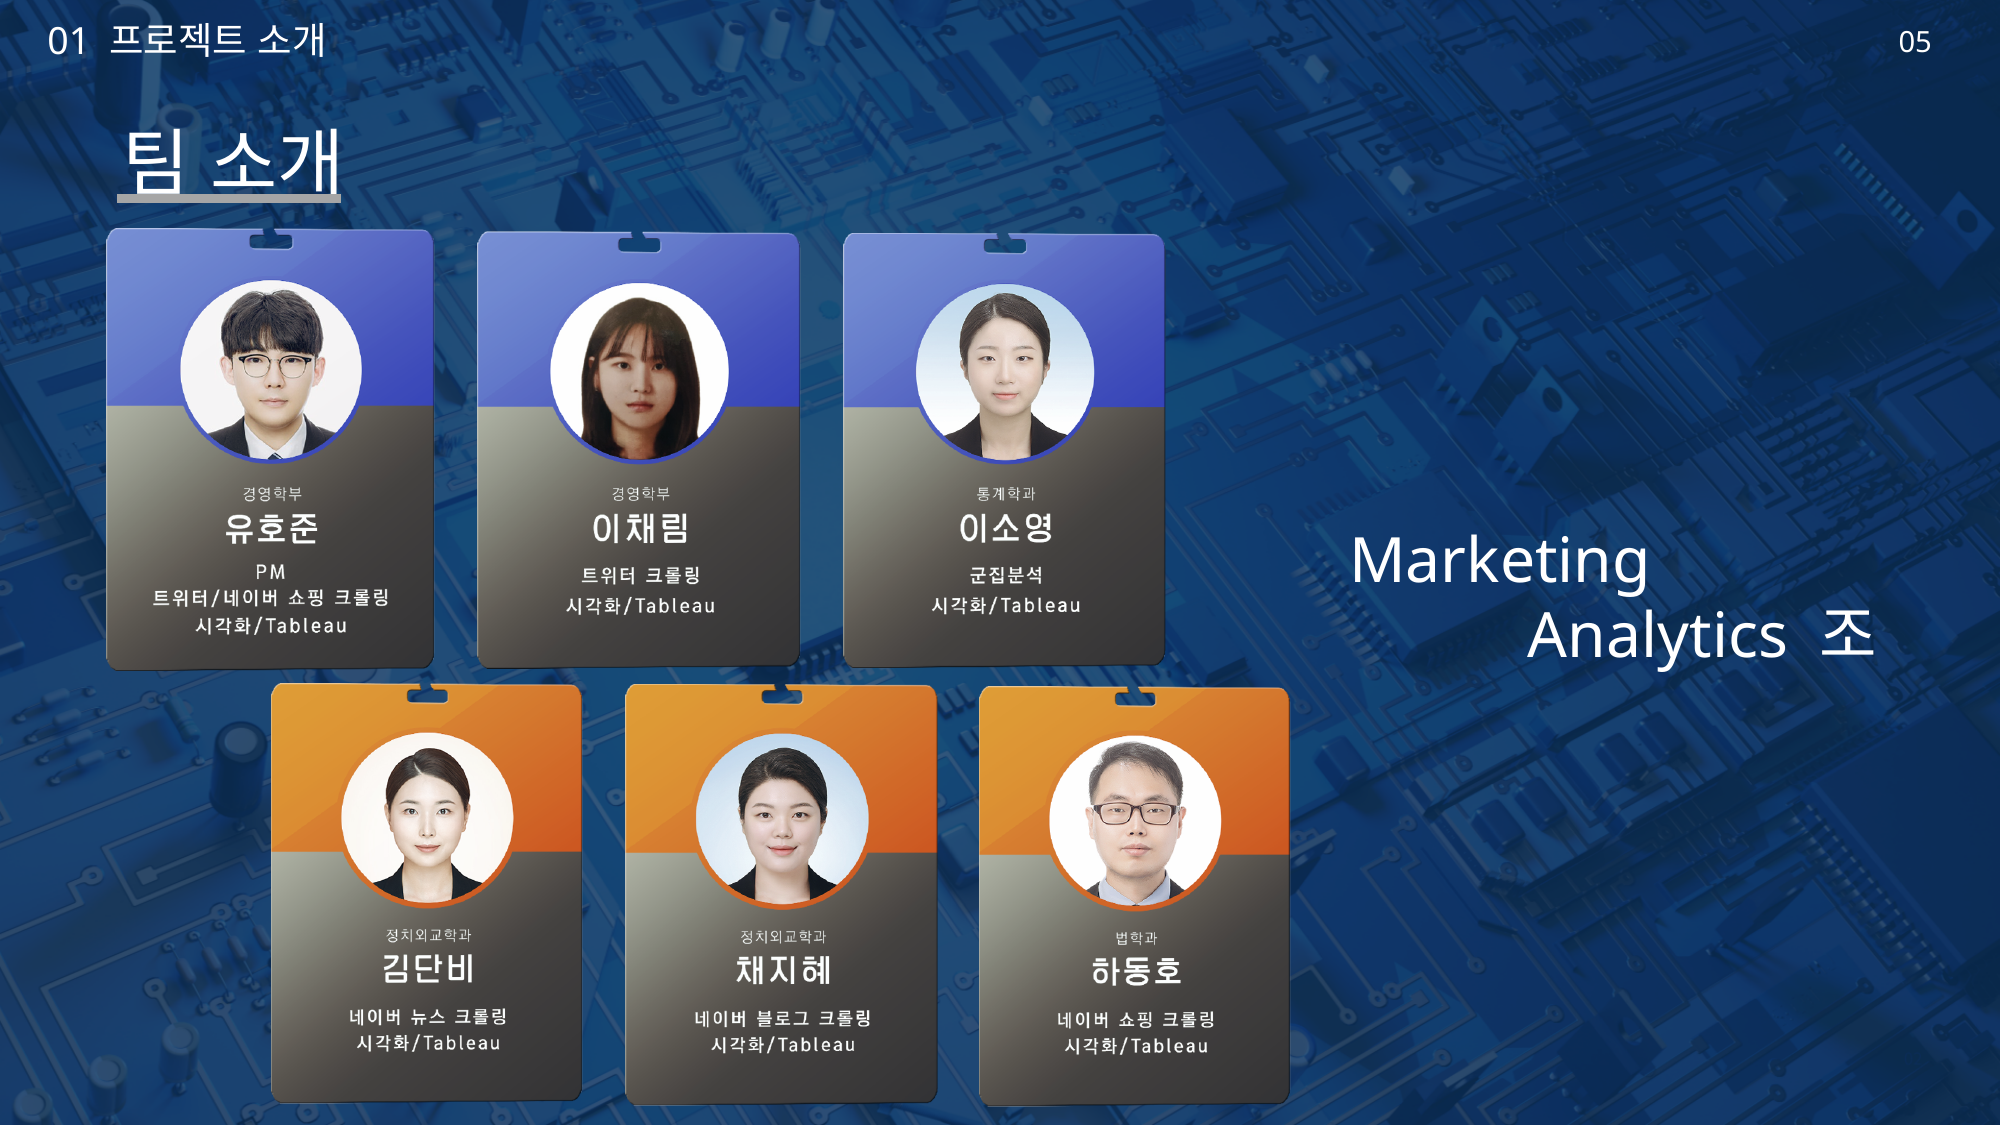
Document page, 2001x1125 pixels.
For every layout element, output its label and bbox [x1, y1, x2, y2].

picture [0, 0, 2000, 1125]
text_box [212, 663, 1319, 1117]
text_box [108, 109, 527, 214]
text_box [44, 207, 1196, 701]
